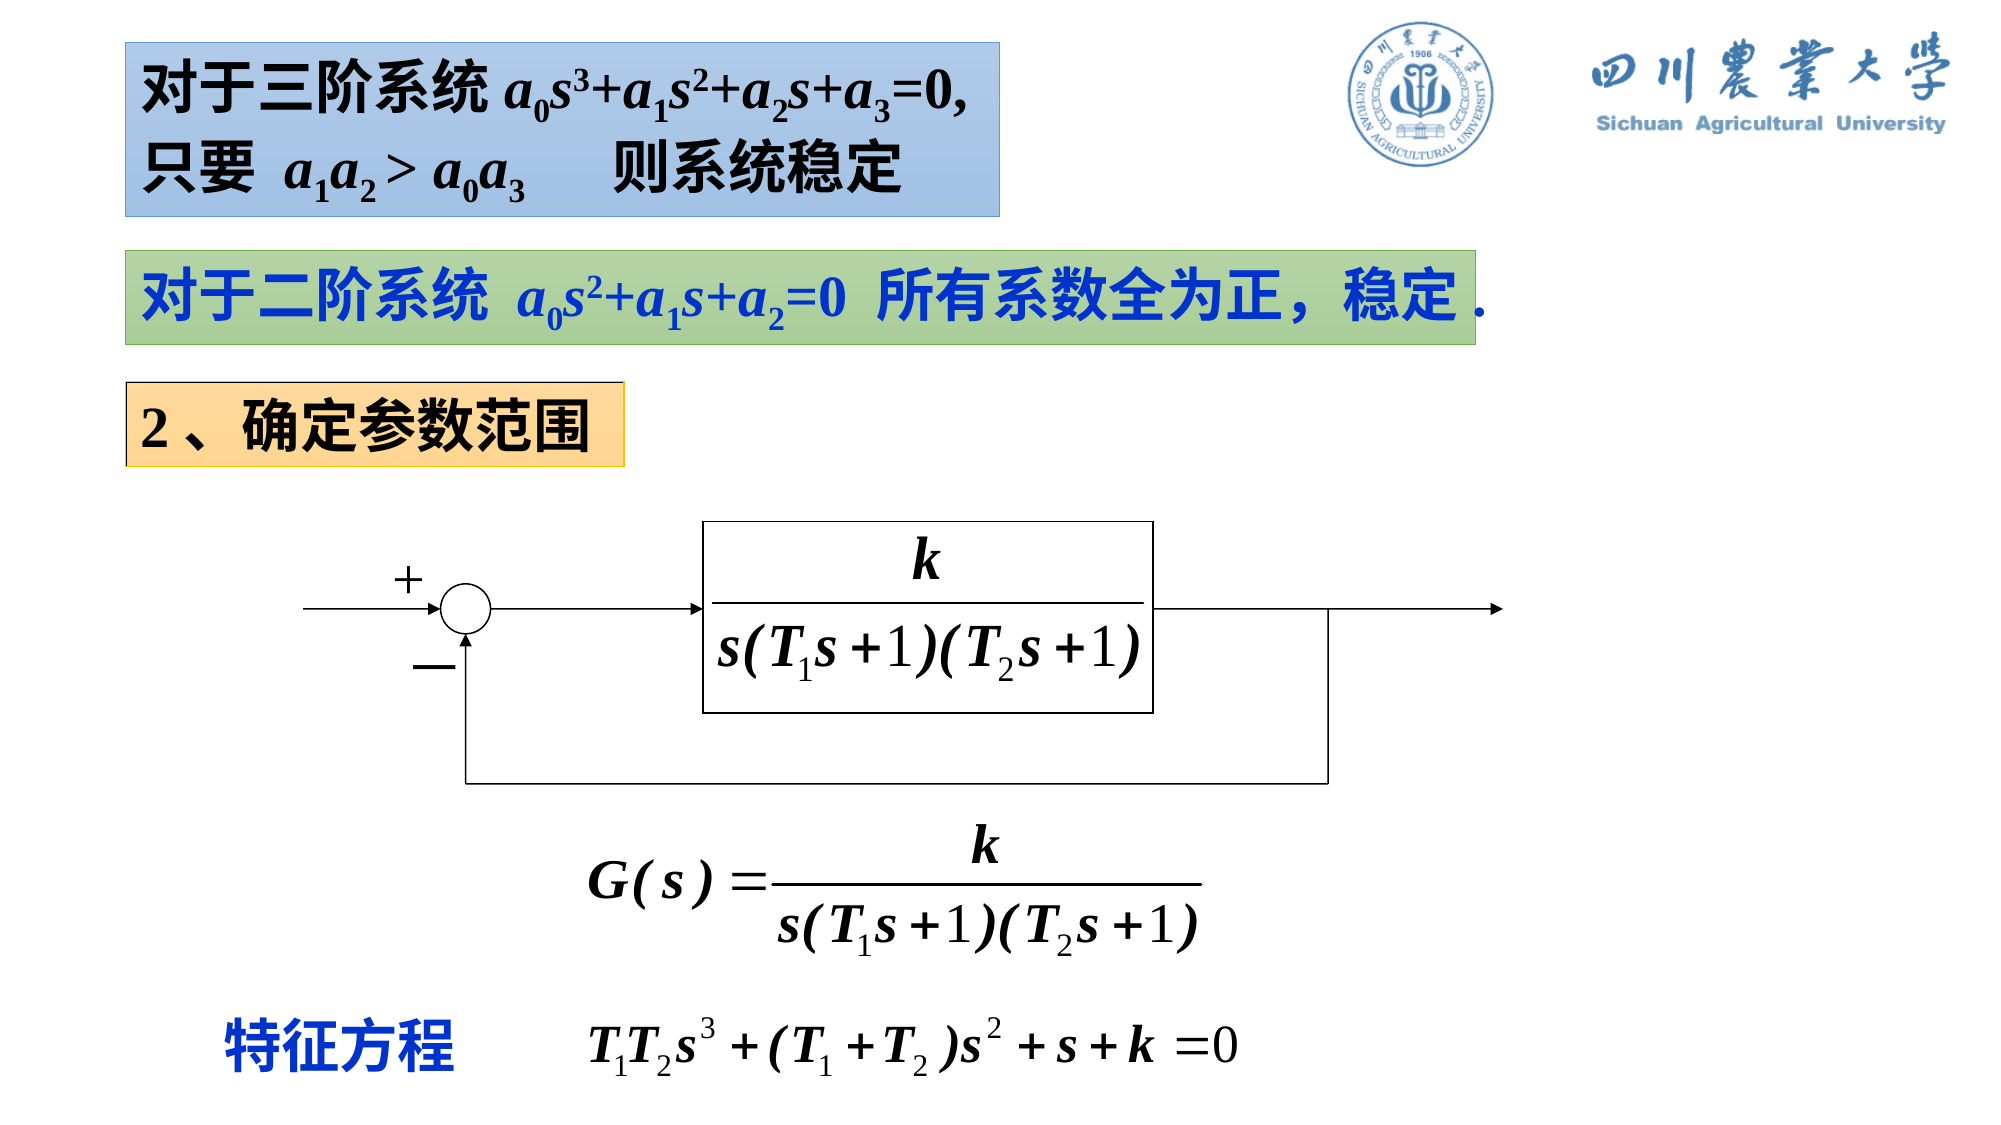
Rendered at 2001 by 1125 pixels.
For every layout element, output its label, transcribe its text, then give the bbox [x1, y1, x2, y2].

text_box 对于二阶系统 a0s2+a1s+a2=0 所有系数全为正，稳定. [125, 250, 1476, 345]
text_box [302, 521, 1503, 784]
text_box 2、确定参数范围 [125, 381, 625, 467]
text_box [581, 809, 1213, 969]
text_box 特征方程 [208, 1002, 521, 1087]
text_box 对于三阶系统a0s3+a1s2+a2s+a3=0,只要 a1a2 > a0a3 则系统稳定 [125, 42, 1000, 217]
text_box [581, 1004, 1249, 1086]
